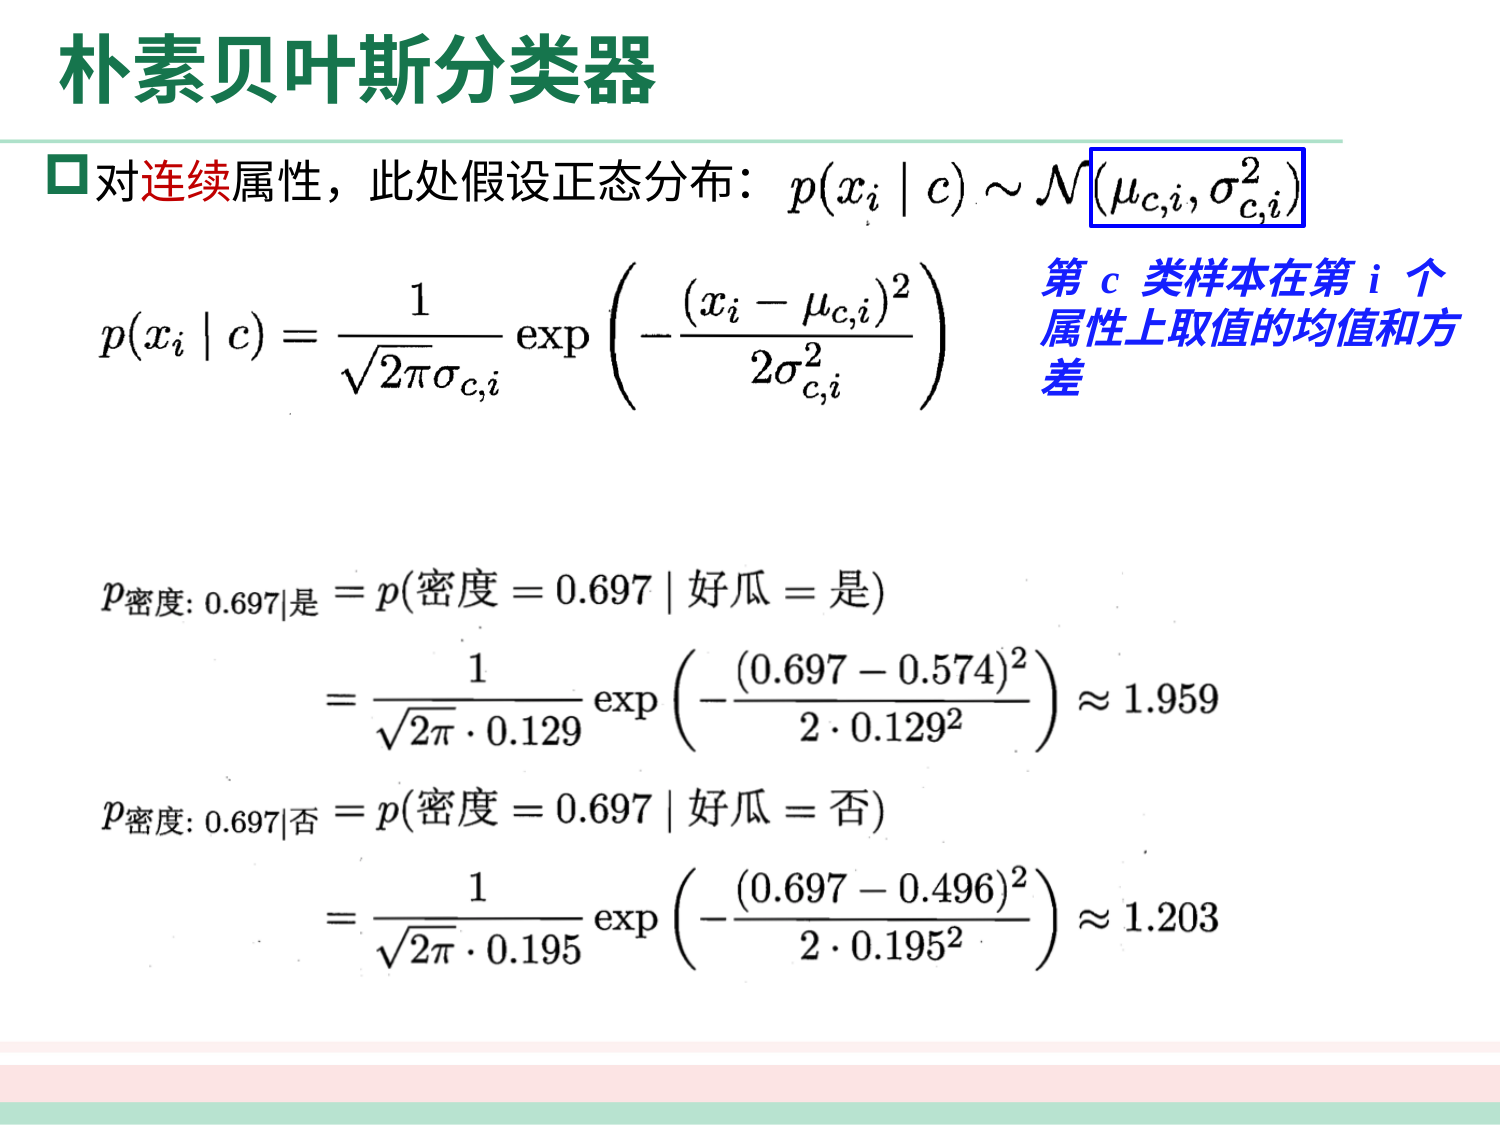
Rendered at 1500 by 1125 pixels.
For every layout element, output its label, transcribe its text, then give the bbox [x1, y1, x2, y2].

text_box 第 c 类样本在第 i 个属性上取值的均值和方差 [1025, 244, 1484, 409]
picture [0, 0, 1500, 1125]
title 朴素贝叶斯分类器 [42, 8, 1223, 138]
list 对连续属性，此处假设正态分布： [28, 152, 1438, 263]
